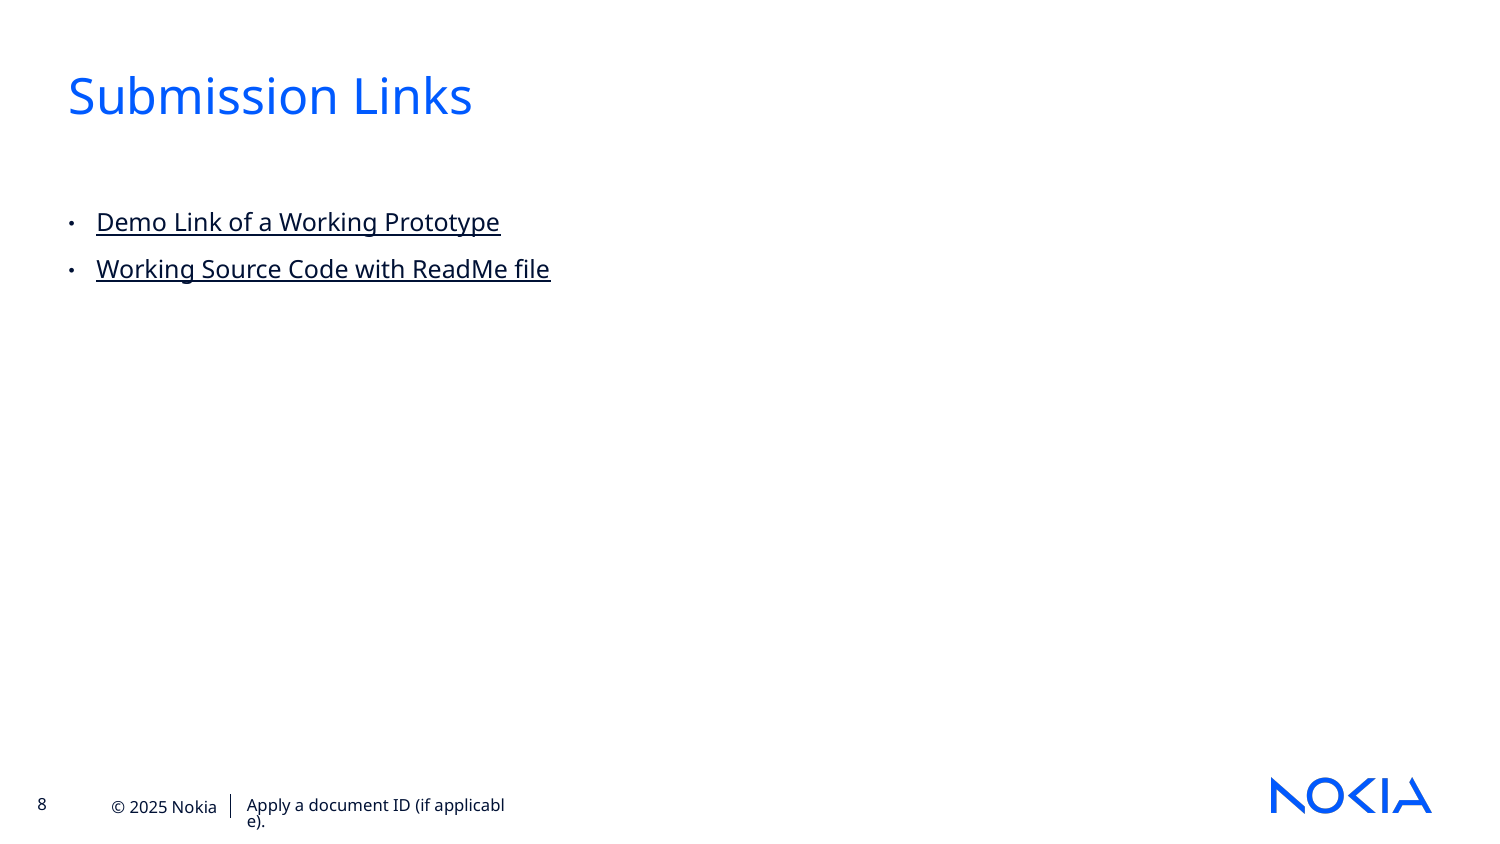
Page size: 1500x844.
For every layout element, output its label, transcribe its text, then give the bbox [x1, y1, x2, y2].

footer Apply a document ID (if applicable). [246, 797, 507, 818]
title Submission Links [68, 64, 1432, 122]
picture [1271, 777, 1432, 814]
list Demo Link of a Working Prototype Working Source Code with ReadMe file [68, 206, 1432, 719]
